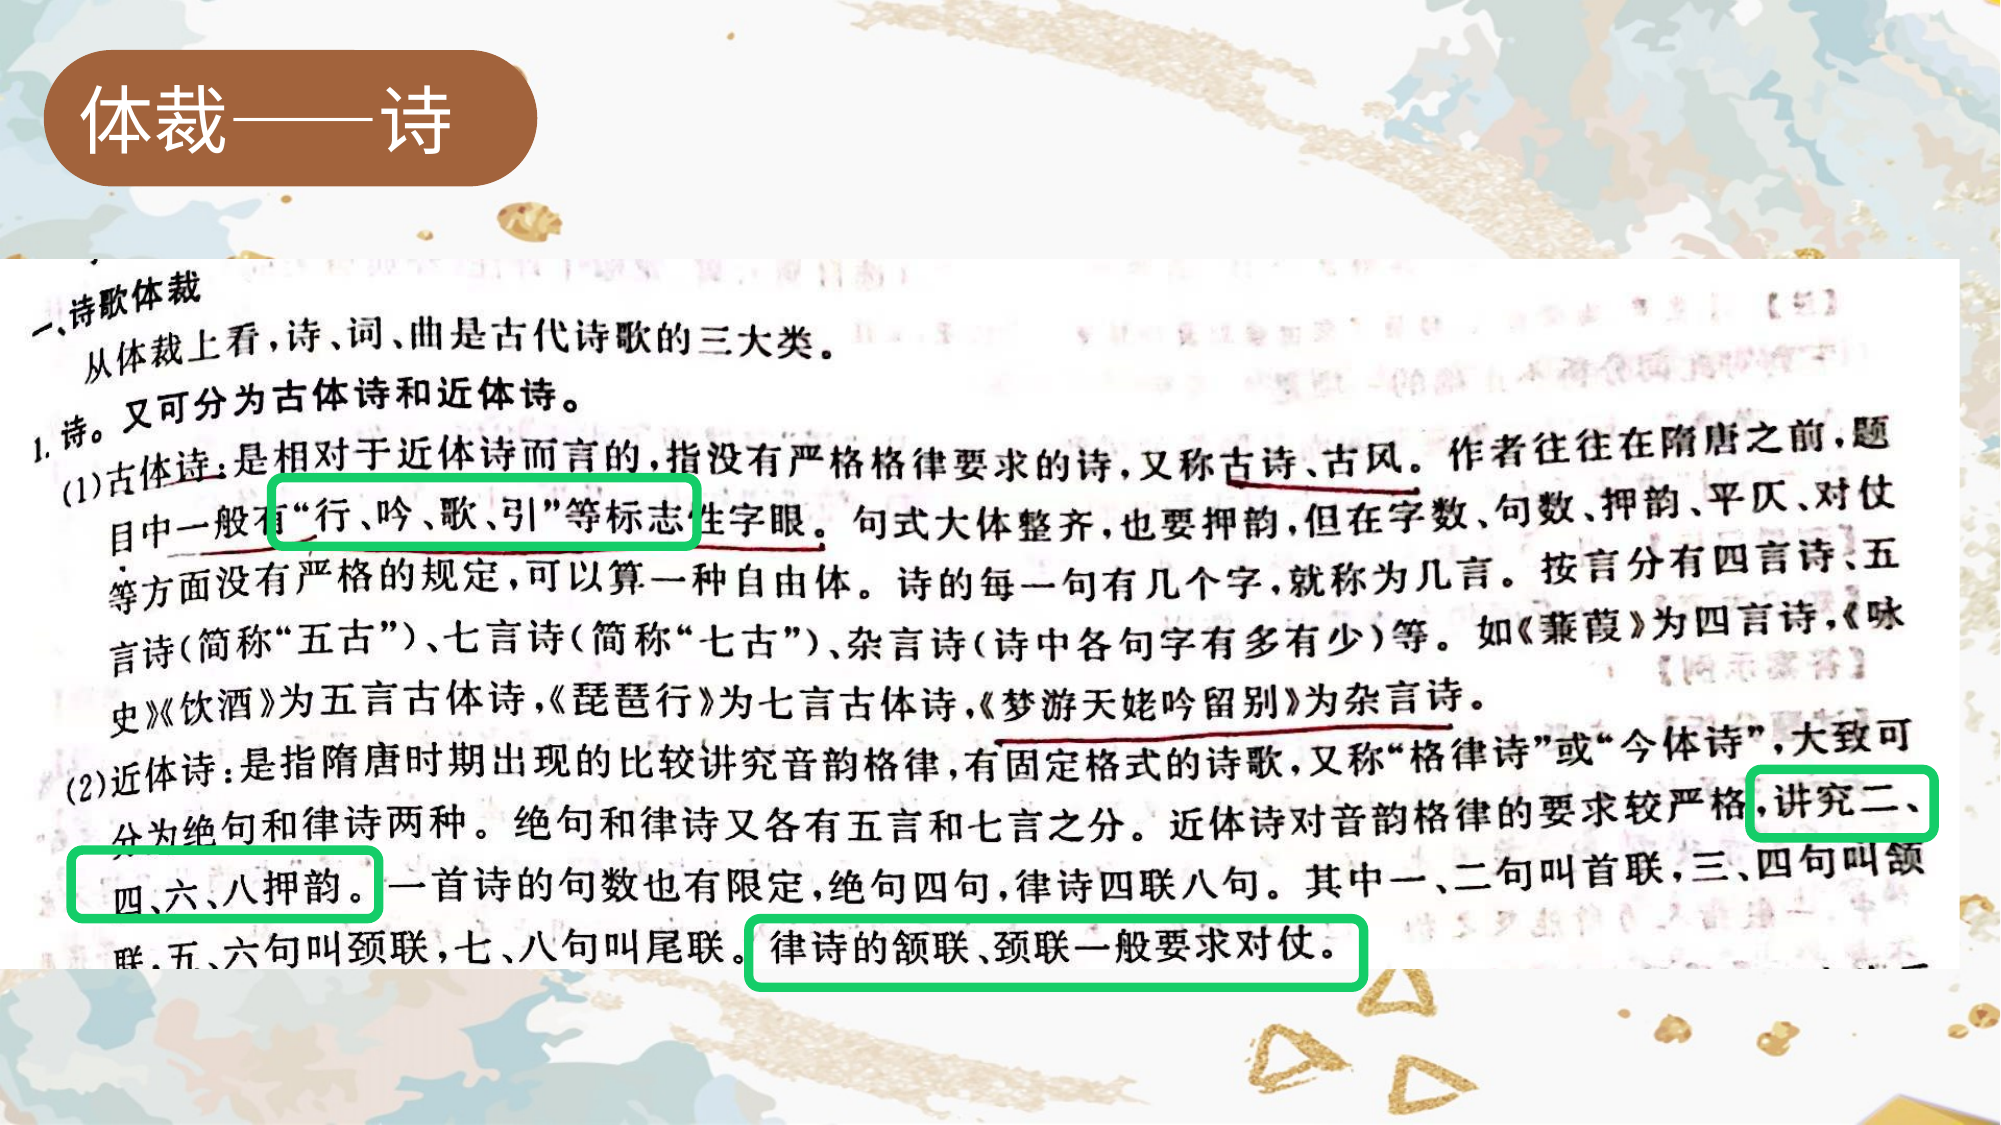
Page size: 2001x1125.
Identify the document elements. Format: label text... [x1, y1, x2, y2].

picture [0, 0, 2001, 1125]
text_box [747, 969, 1365, 989]
text_box 体裁——诗 [42, 48, 539, 188]
